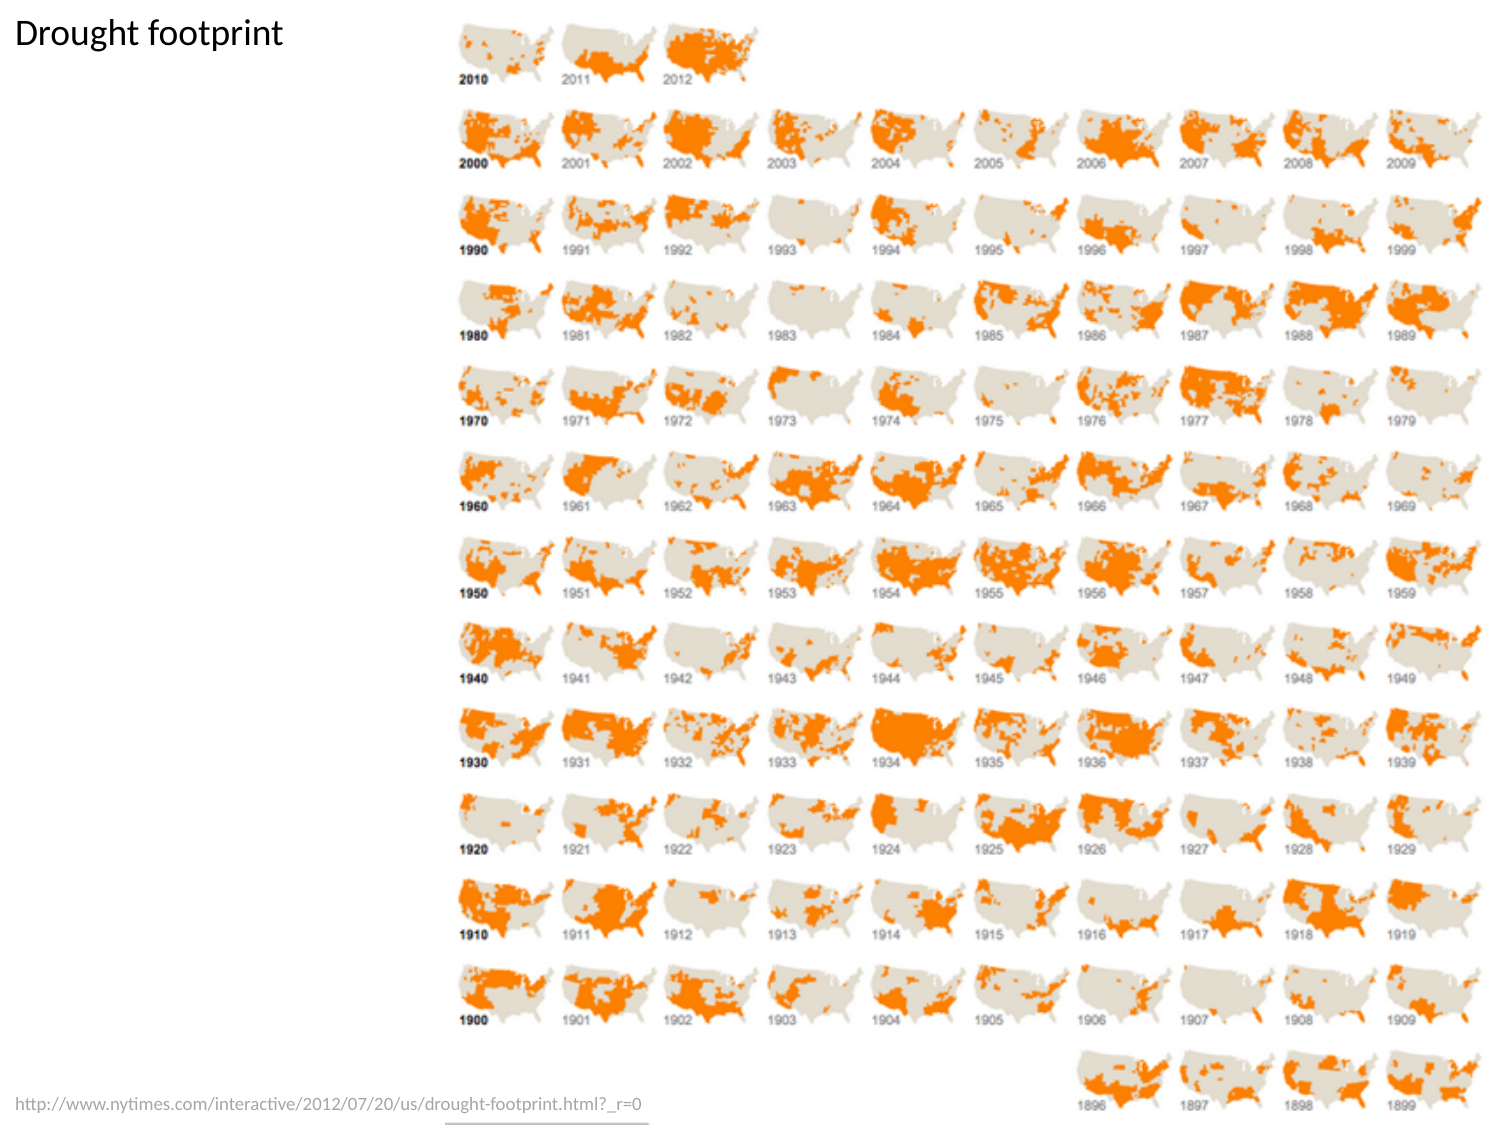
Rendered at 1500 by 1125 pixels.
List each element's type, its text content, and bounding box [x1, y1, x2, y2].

text_box Drought footprint [0, 0, 443, 61]
picture [445, 0, 1498, 1125]
text_box http://www.nytimes.com/interactive/2012/07/20/us/drought-footprint.html?_r=0 [0, 1084, 440, 1123]
